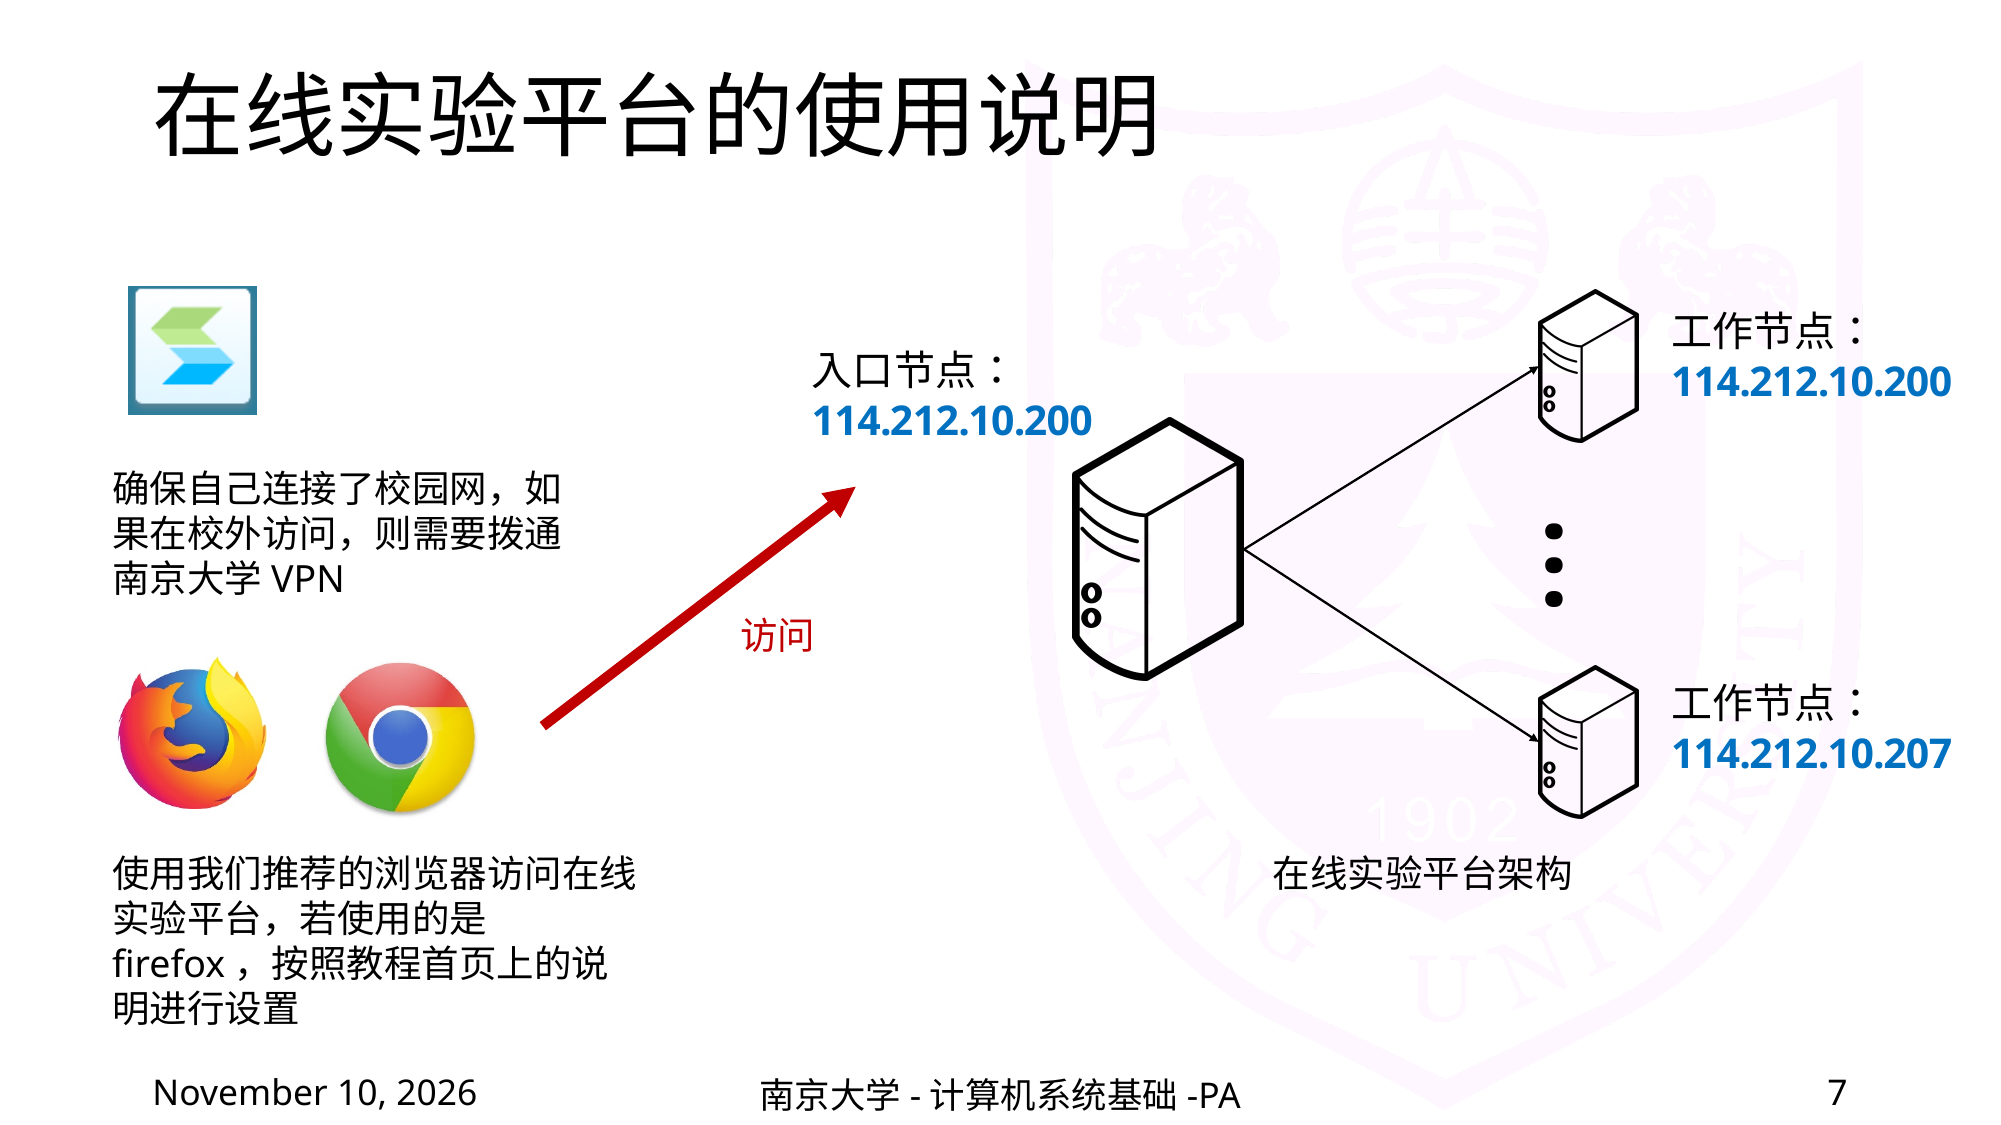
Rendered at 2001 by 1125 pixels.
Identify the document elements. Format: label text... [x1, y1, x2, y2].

picture [92, 655, 290, 809]
slide_number 7 [1412, 1064, 1863, 1125]
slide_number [137, 1064, 588, 1125]
title 在线实验平台的使用说明 [137, 59, 1863, 181]
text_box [542, 486, 856, 727]
footer 南京大学-计算机系统基础-PA [662, 1064, 1338, 1125]
picture [128, 286, 257, 415]
text_box 确保自己连接了校园网，如果在校外访问，则需要拨通南京大学VPN [97, 457, 611, 608]
picture [295, 653, 506, 822]
picture [786, 288, 1978, 820]
text_box 在线实验平台架构 [1258, 842, 1588, 903]
text_box 使用我们推荐的浏览器访问在线实验平台，若使用的是firefox，按照教程首页上的说明进行设置 [97, 842, 657, 1038]
